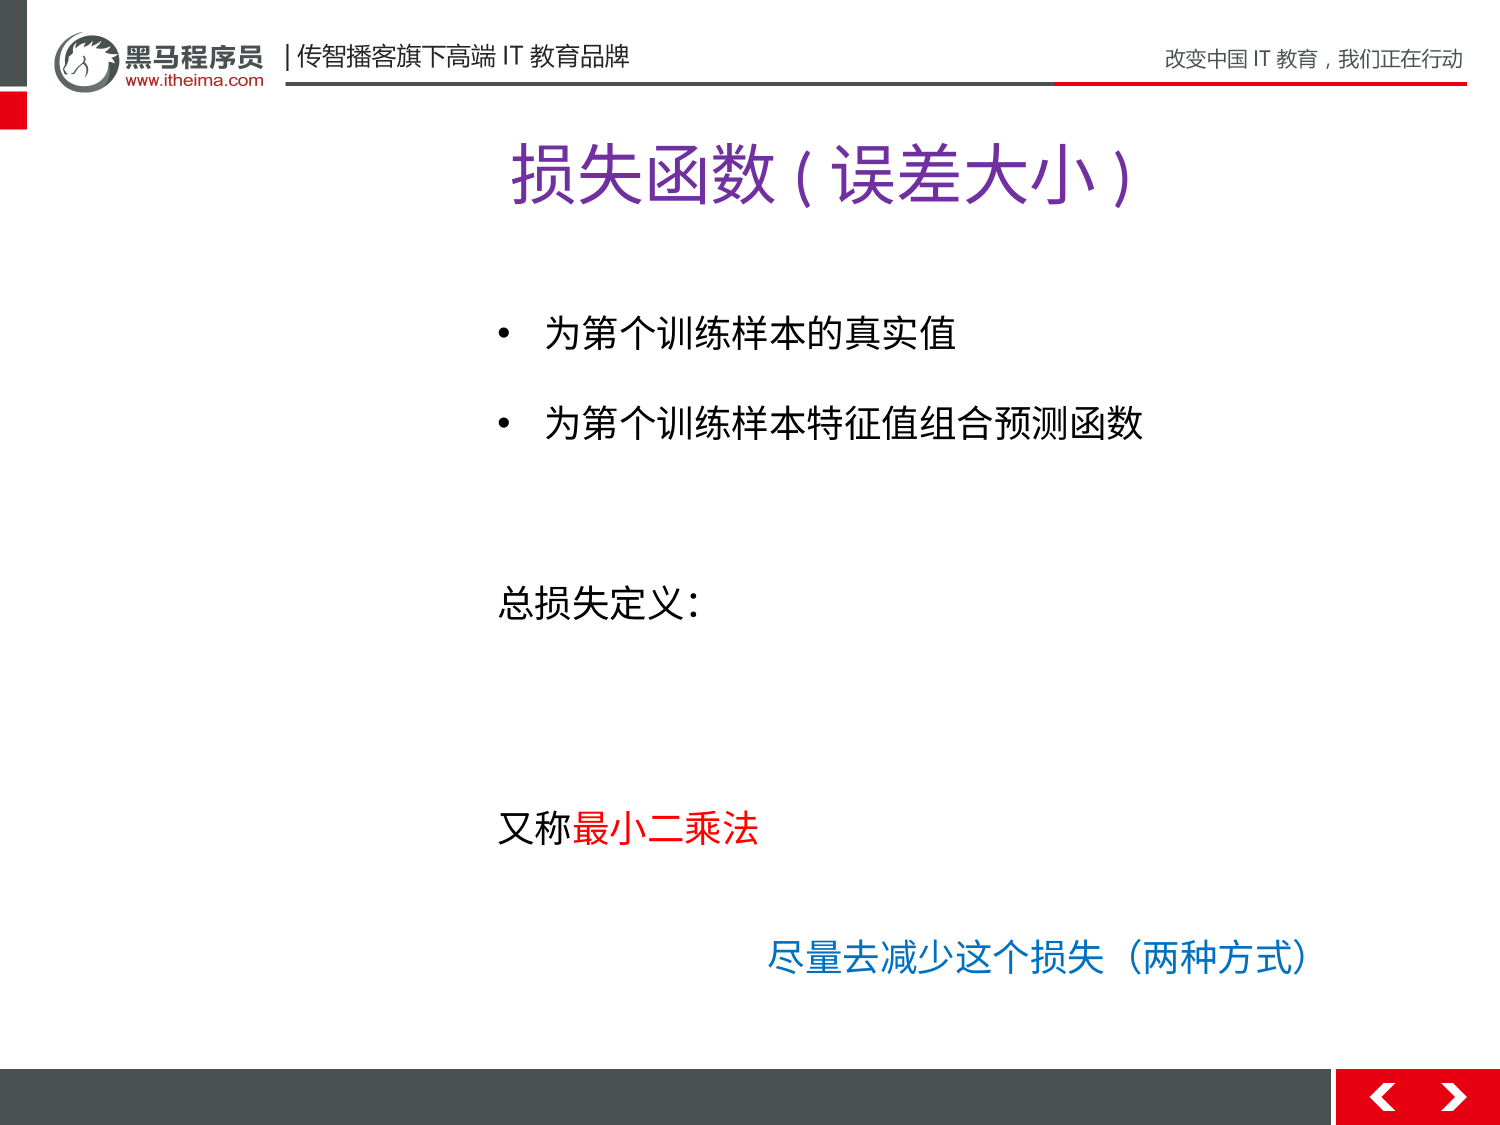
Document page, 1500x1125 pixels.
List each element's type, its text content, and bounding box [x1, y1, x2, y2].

text_box 尽量去减少这个损失（两种方式） [753, 881, 1346, 987]
text_box 损失函数(误差大小) [495, 125, 1148, 221]
picture [0, 0, 1500, 1125]
